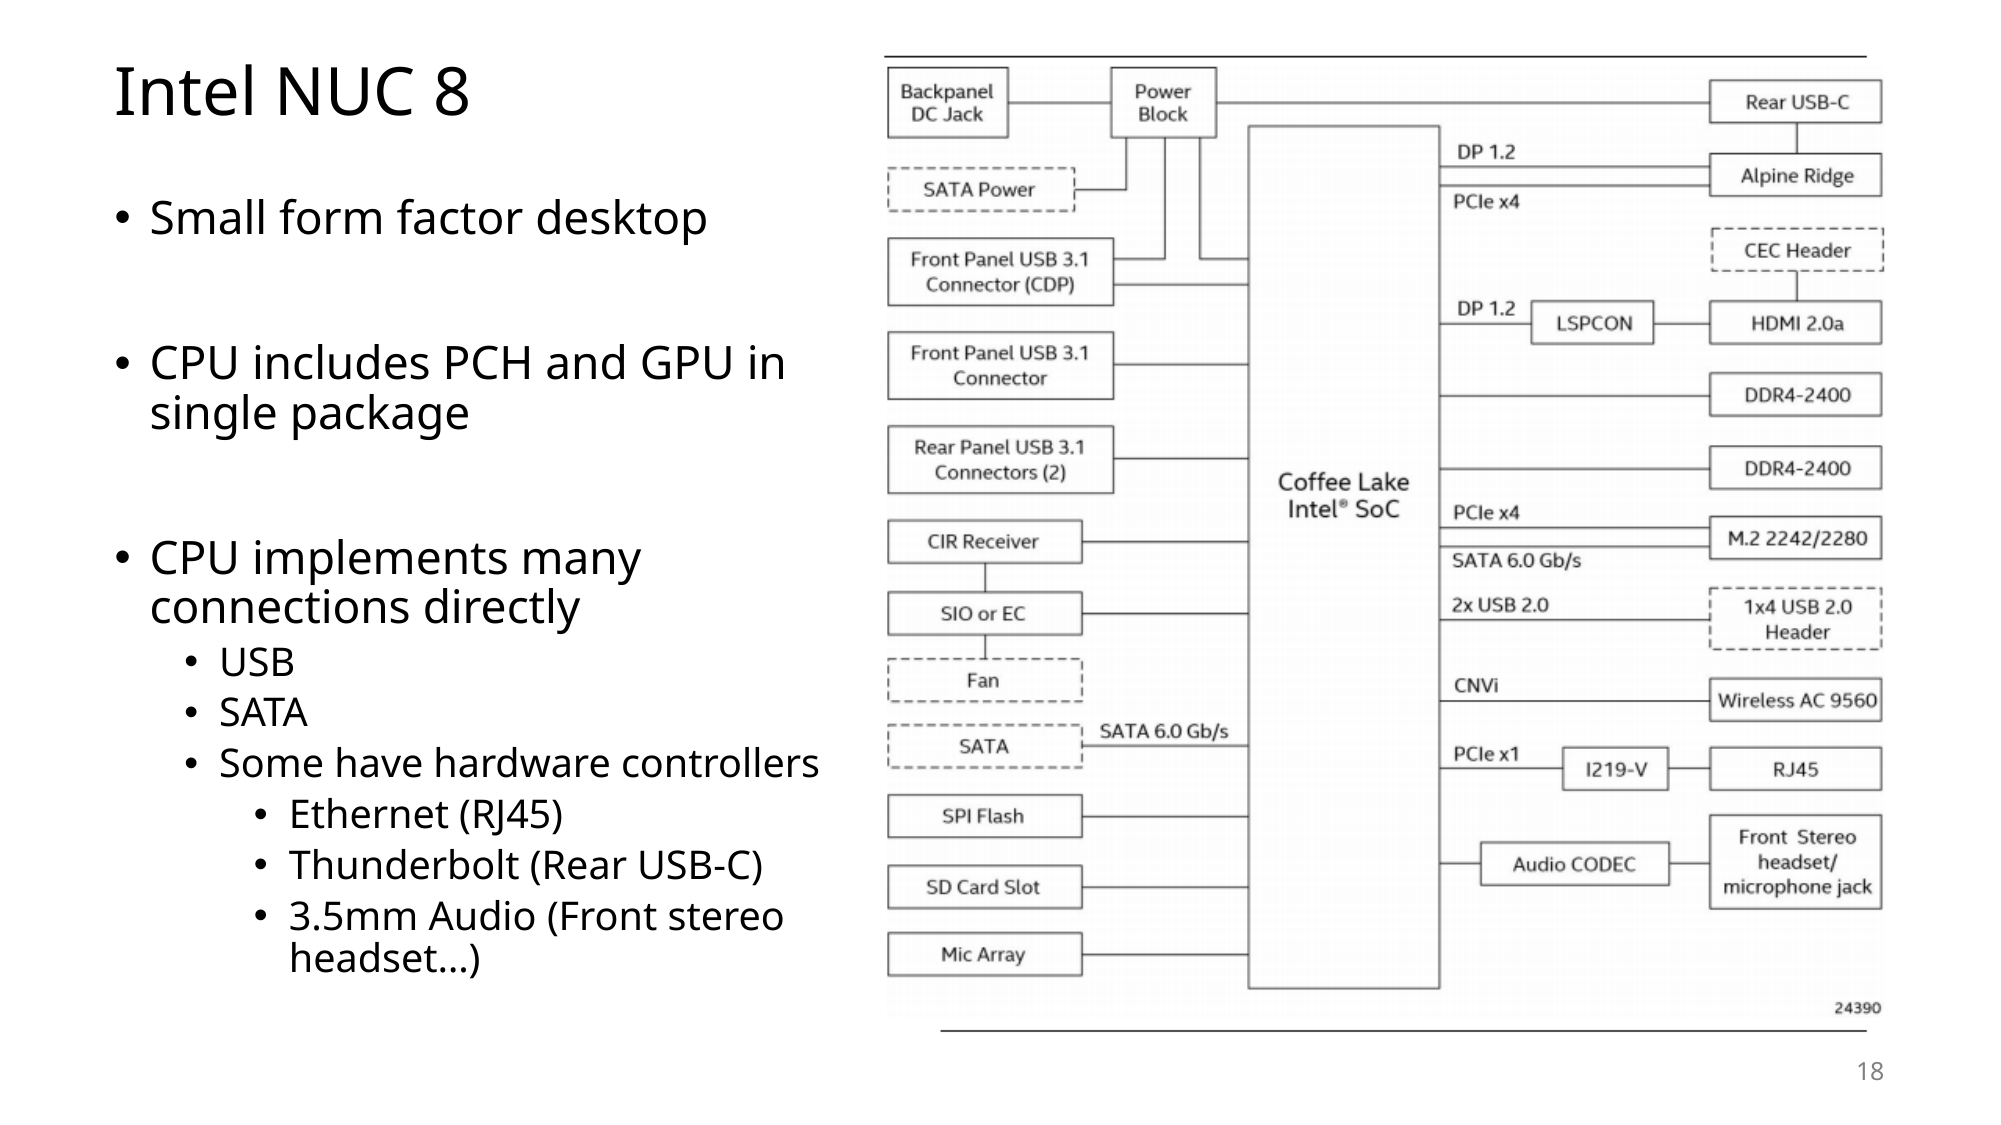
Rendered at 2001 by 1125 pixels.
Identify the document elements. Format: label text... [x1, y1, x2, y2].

title Intel NUC 8 [99, 37, 1900, 150]
list Small form factor desktop CPU includes PCH and GPU in single package CPU implements many connections directly USB SATA Some have hardware controllers Ethernet (RJ45) Thunderbolt (Rear USB-C) 3.5mm Audio (Front stereo headset…) [99, 187, 836, 1013]
slide_number 18 [1749, 1043, 1900, 1103]
picture [872, 39, 1900, 1043]
